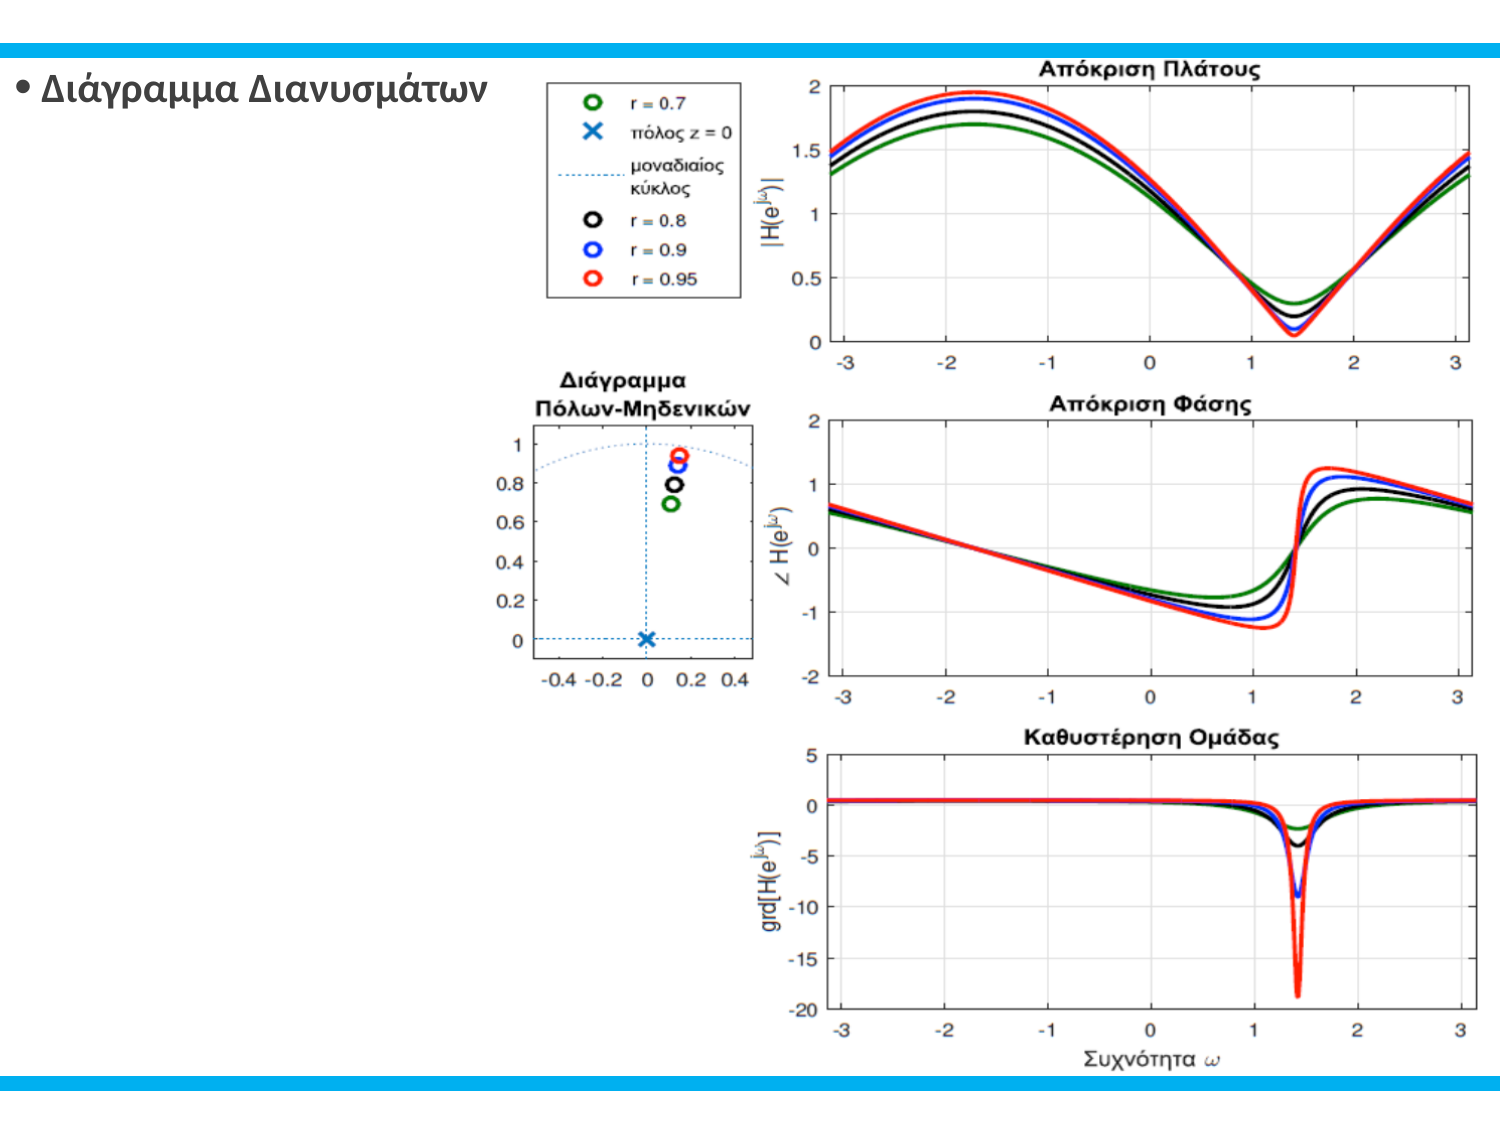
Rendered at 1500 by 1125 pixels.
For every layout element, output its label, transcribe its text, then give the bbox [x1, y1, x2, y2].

text_box [0, 43, 1500, 58]
picture [479, 59, 1498, 1075]
list Διάγραμμα Διανυσμάτων [14, 58, 493, 1076]
text_box [0, 1076, 1500, 1091]
